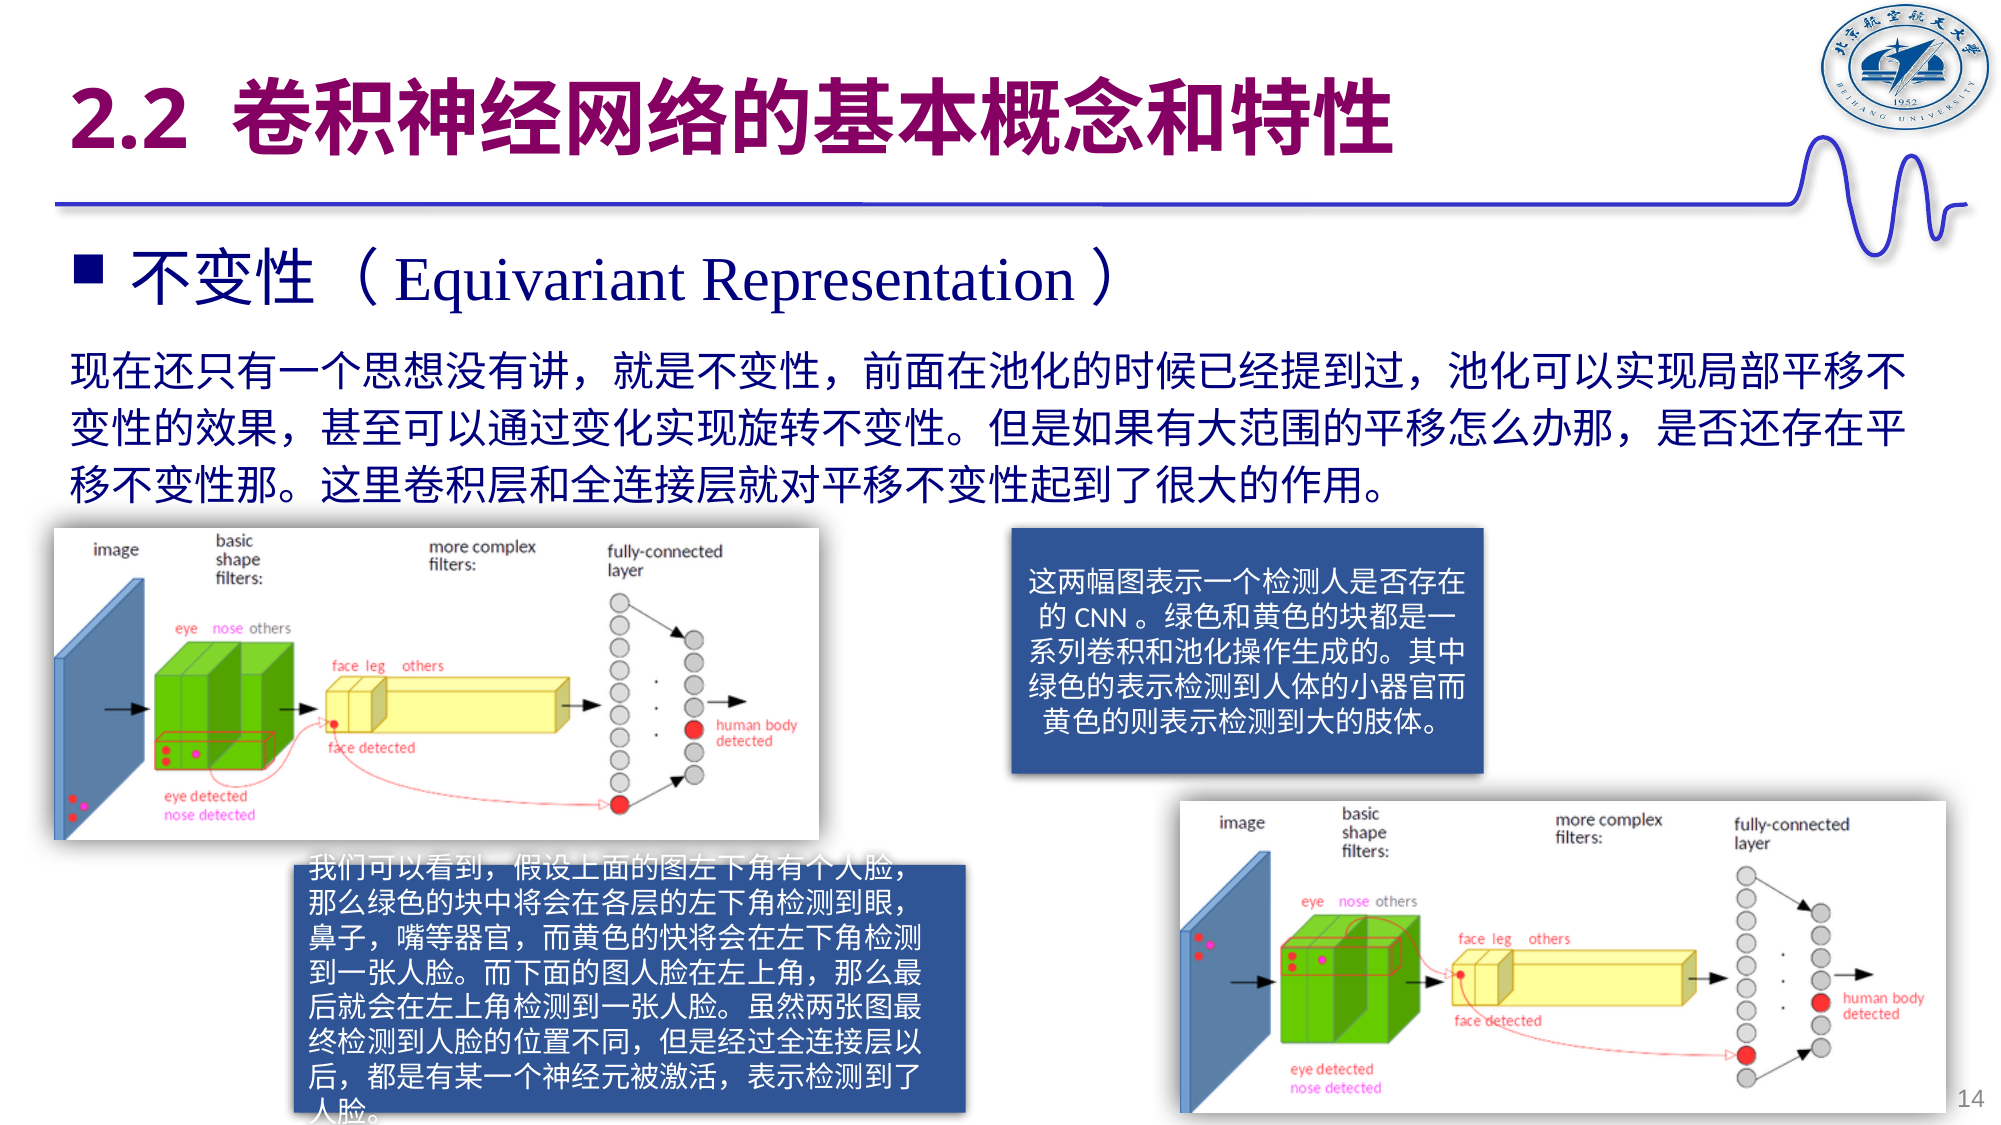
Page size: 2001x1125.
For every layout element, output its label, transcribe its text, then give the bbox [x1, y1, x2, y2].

text_box 这两幅图表示一个检测人是否存在的CNN。绿色和黄色的块都是一系列卷积和池化操作生成的。其中绿色的表示检测到人体的小器官而黄色的则表示检测到大的肢体。 [1011, 528, 1484, 774]
picture [1180, 801, 1946, 1113]
picture [54, 527, 820, 840]
text_box 我们可以看到，假设上面的图左下角有个人脸，那么绿色的块中将会在各层的左下角检测到眼，鼻子，嘴等器官，而黄色的快将会在左下角检测到一张人脸。而下面的图人脸在左上角，那么最后就会在左上角检测到一张人脸。虽然两张图最终检测到人脸的位置不同，但是经过全连接层以后，都是有某一个神经元被激活，表示检测到了人脸。 [293, 864, 966, 1113]
title 2.2 卷积神经网络的基本概念和特性 [55, 45, 1804, 185]
slide_number 14 [1953, 1070, 2000, 1125]
list 不变性（Equivariant Representation） 现在还只有一个思想没有讲，就是不变性，前面在池化的时候已经提到过，池化可以实现局部平移不变性的效果，甚至可以通过变化实现旋转不变性。但是如果有大范围的平移怎么办那，是否还存在平移不变性那。这里卷积层和全连接层就对平移不变性起到了很大的作用。 [54, 220, 1946, 529]
picture [1821, 4, 1989, 130]
